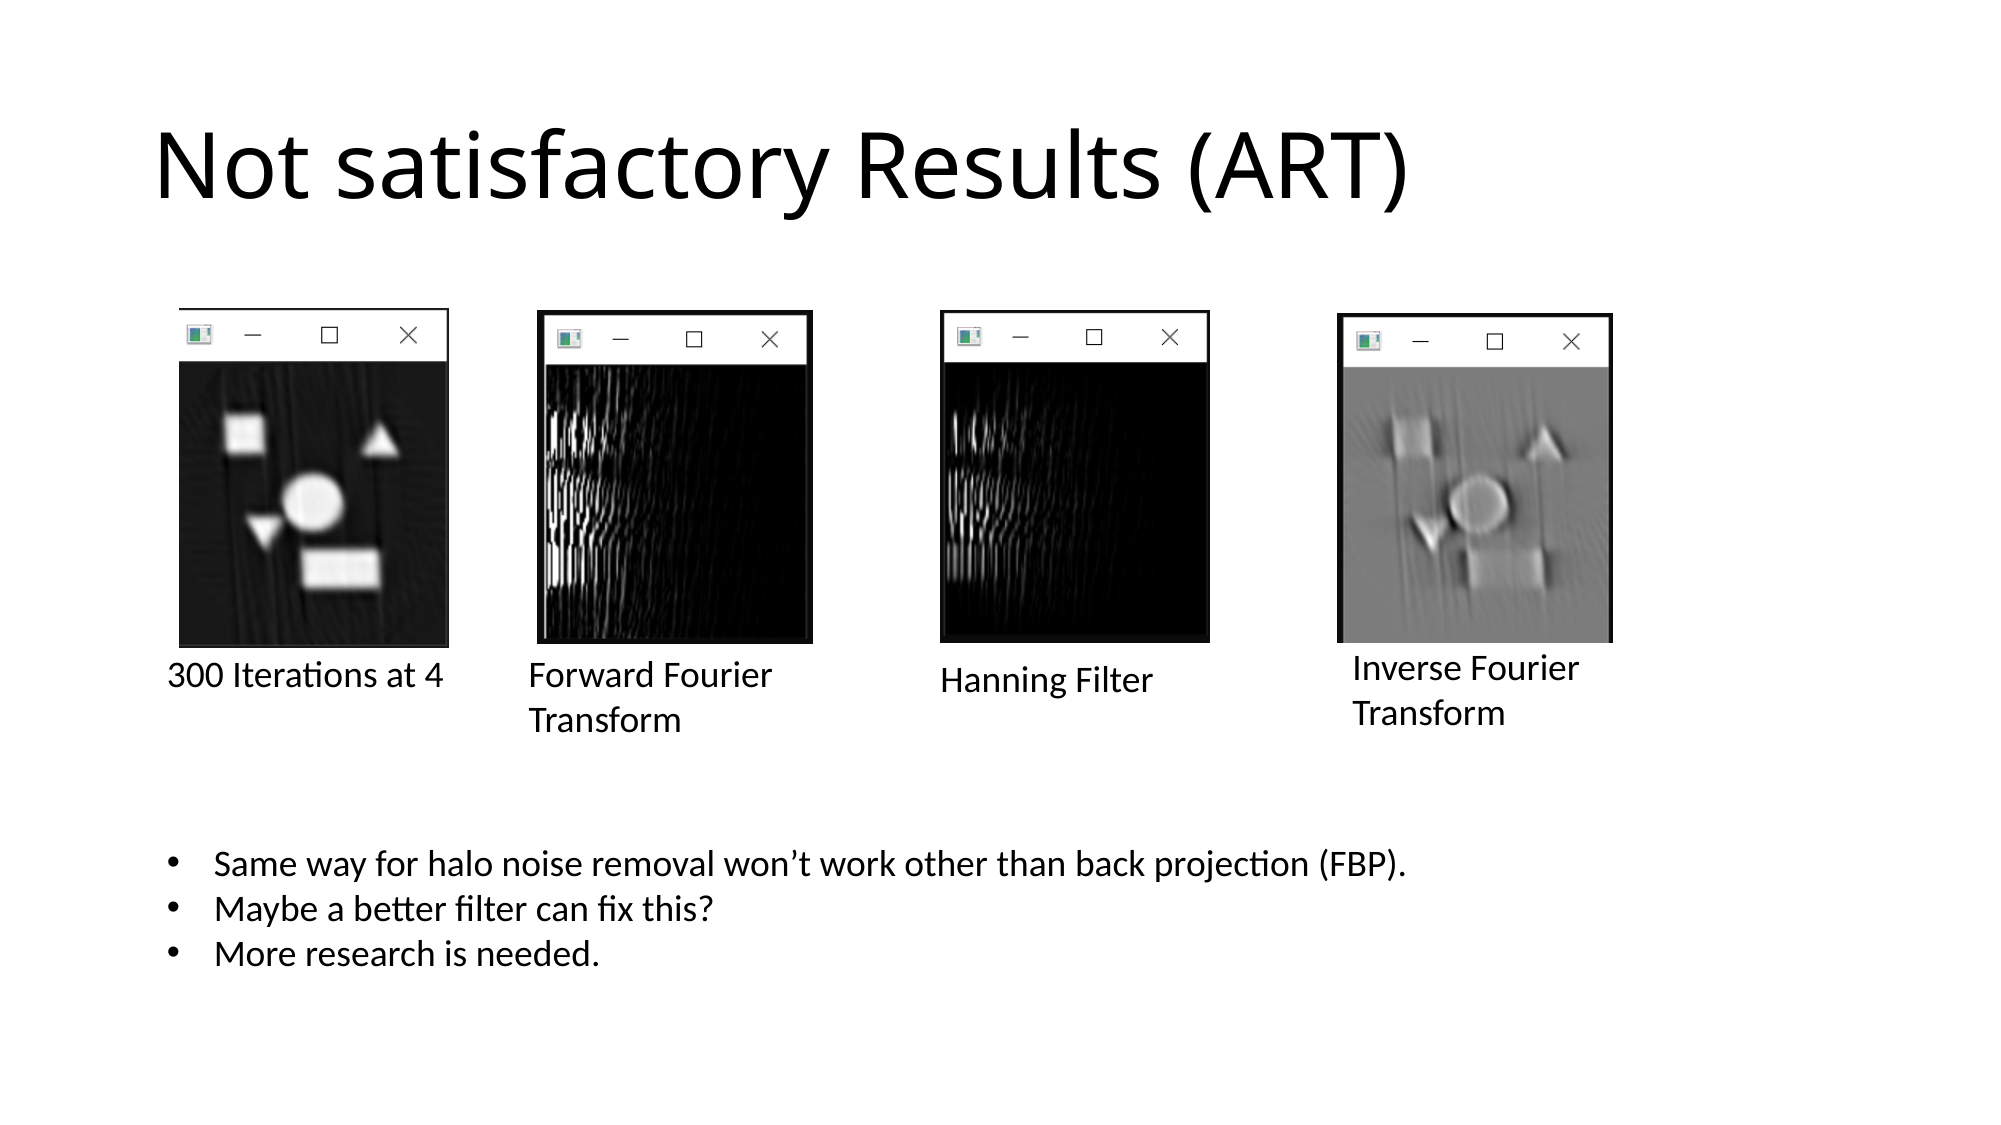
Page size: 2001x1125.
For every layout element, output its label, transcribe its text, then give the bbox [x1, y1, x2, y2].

title Not satisfactory Results (ART) [137, 59, 1863, 278]
text_box Inverse Fourier Transform [1337, 635, 1654, 740]
picture [1337, 313, 1613, 643]
picture [537, 310, 813, 644]
text_box Same way for halo noise removal won’t work other than back projection (FBP). Maybe a better filter can fix this? More research is needed. [152, 831, 1863, 982]
picture [940, 310, 1210, 643]
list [179, 308, 449, 648]
text_box Forward Fourier Transform [513, 642, 830, 748]
text_box Hanning Filter [925, 647, 1242, 708]
